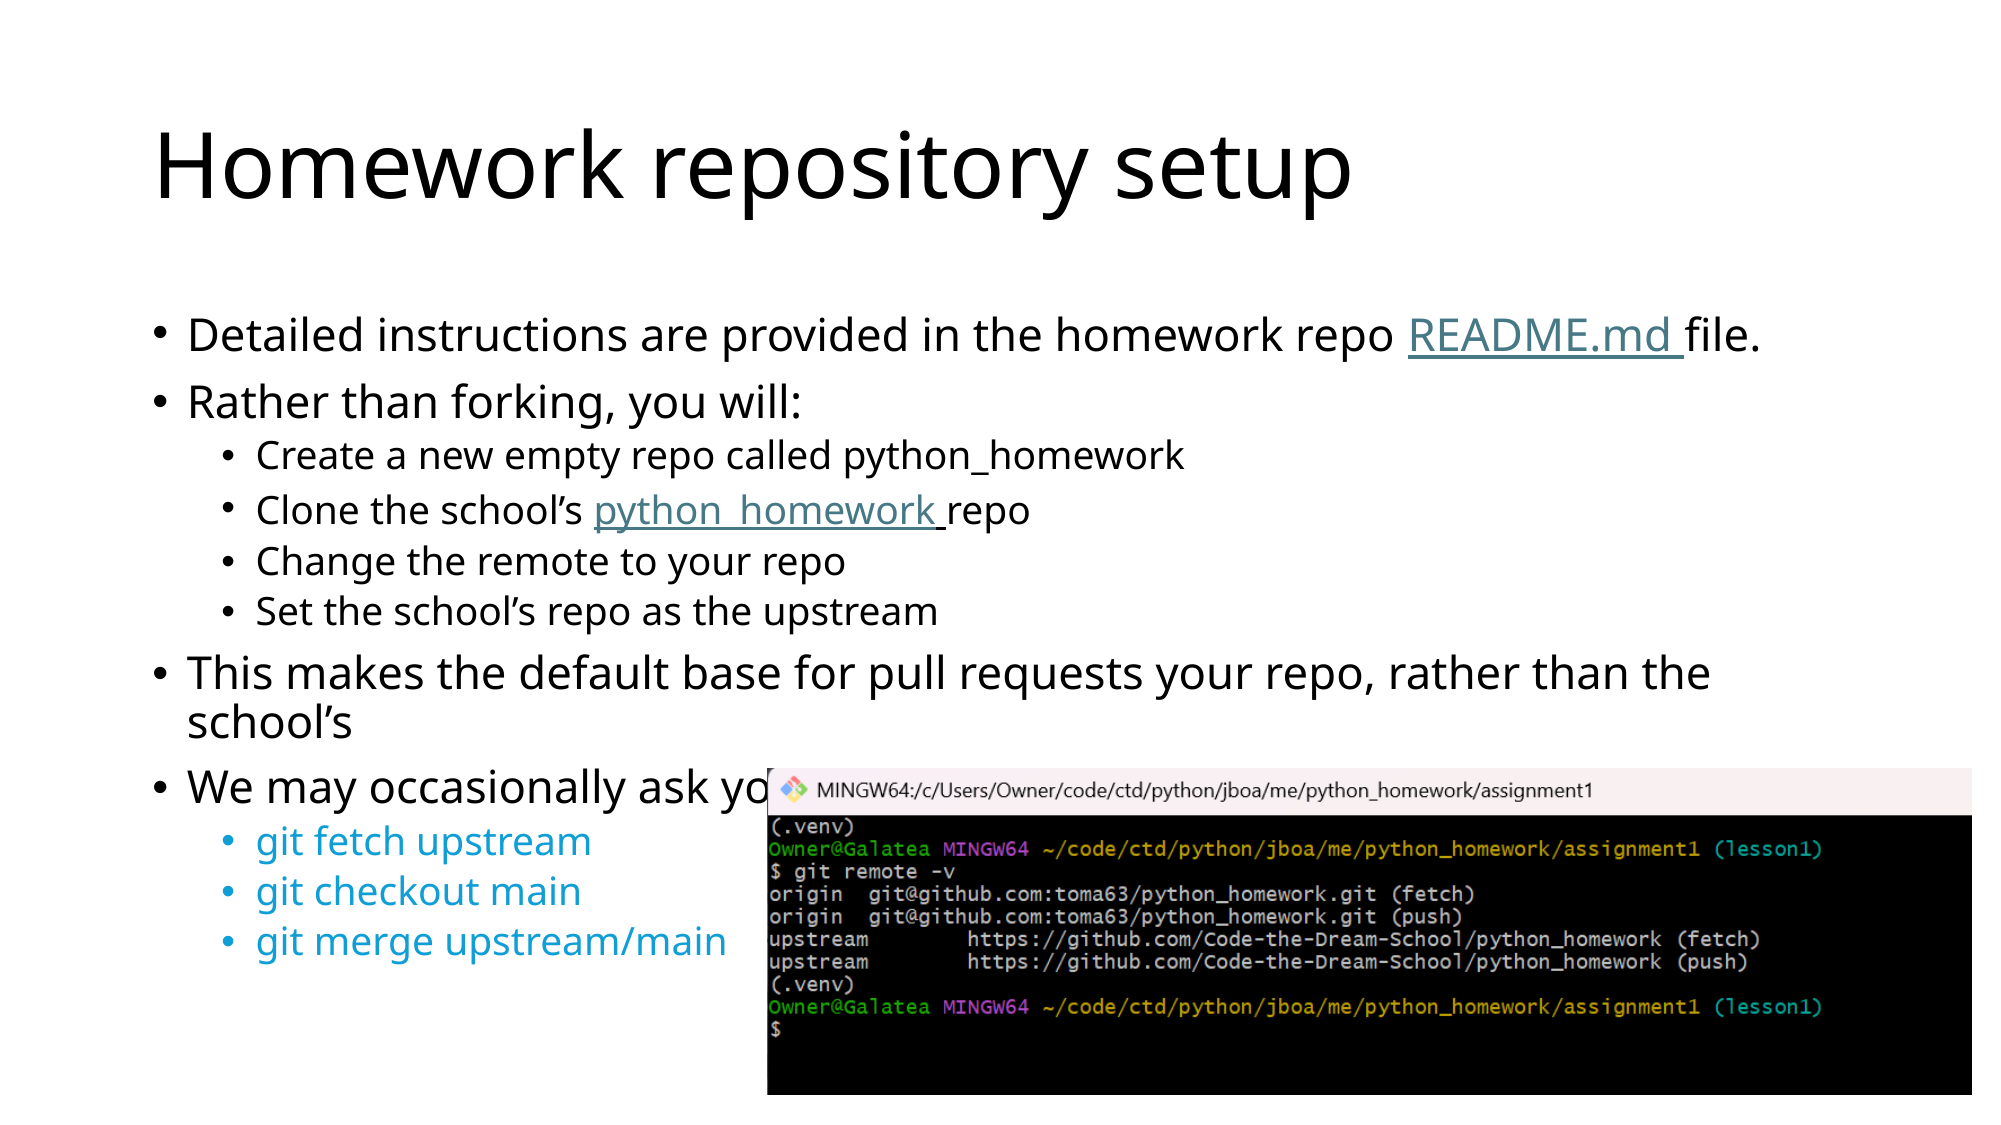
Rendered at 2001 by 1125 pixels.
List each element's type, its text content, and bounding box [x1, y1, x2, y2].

list Detailed instructions are provided in the homework repo README.md file. Rather than forking, you will: Create a new empty repo called python_homework Clone the school’s python_homework repo Change the remote to your repo Set the school’s repo as the upstream This makes the default base for pull requests your repo, rather than the school’s We may occasionally ask you to get the latest changes from the school’s repo: git fetch upstream git checkout main git merge upstream/main [137, 299, 1863, 1014]
title Homework repository setup [137, 59, 1863, 278]
picture [767, 767, 1972, 1096]
